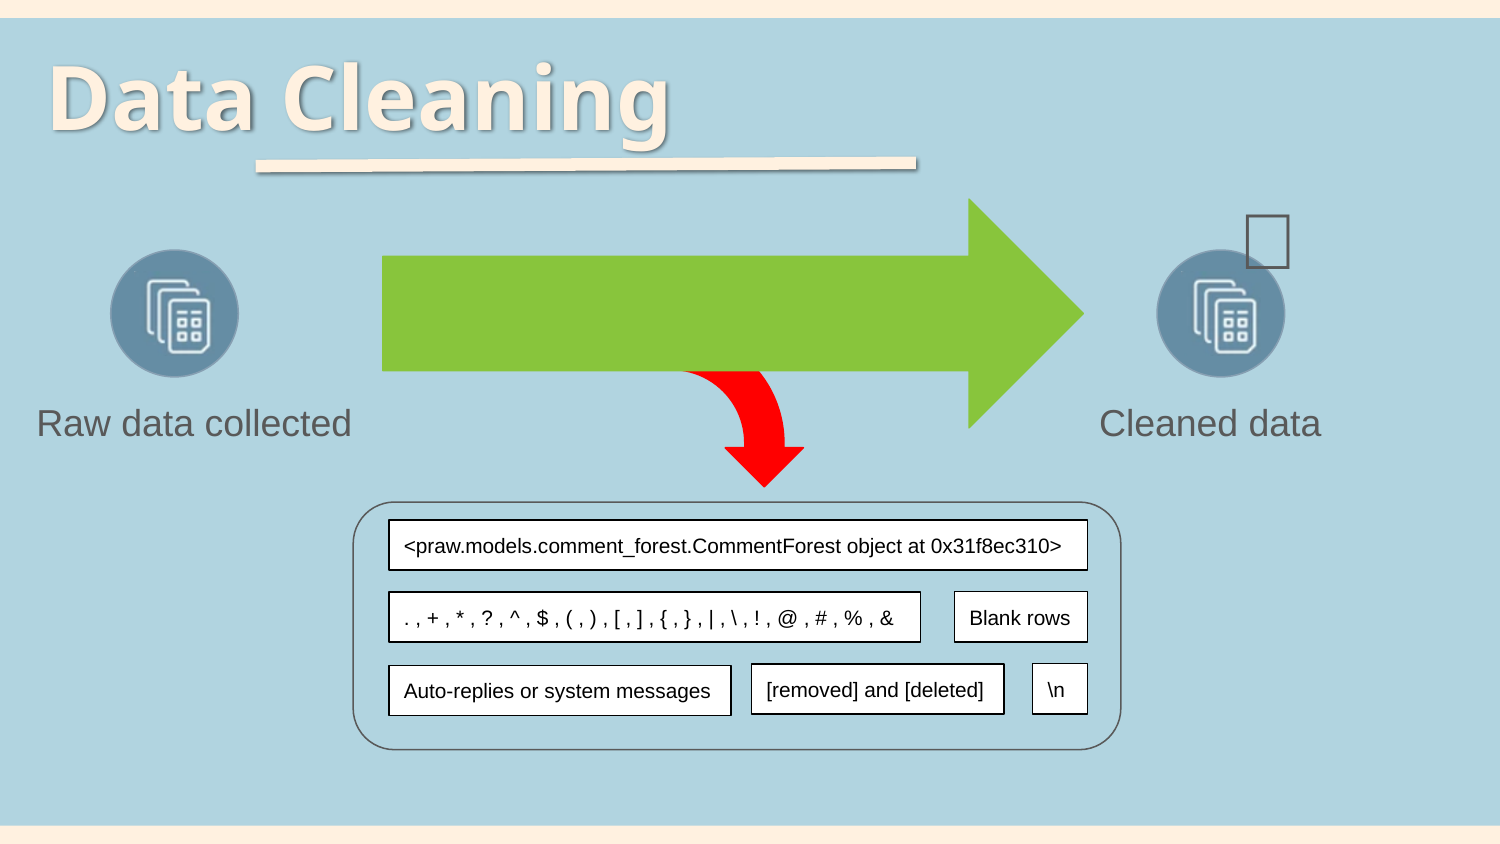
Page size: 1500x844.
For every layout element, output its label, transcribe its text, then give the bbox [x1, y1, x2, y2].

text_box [382, 198, 1084, 487]
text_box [20, 249, 377, 460]
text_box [352, 501, 1122, 750]
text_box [1083, 175, 1383, 460]
title Data Cleaning [30, 18, 1272, 163]
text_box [255, 162, 917, 167]
